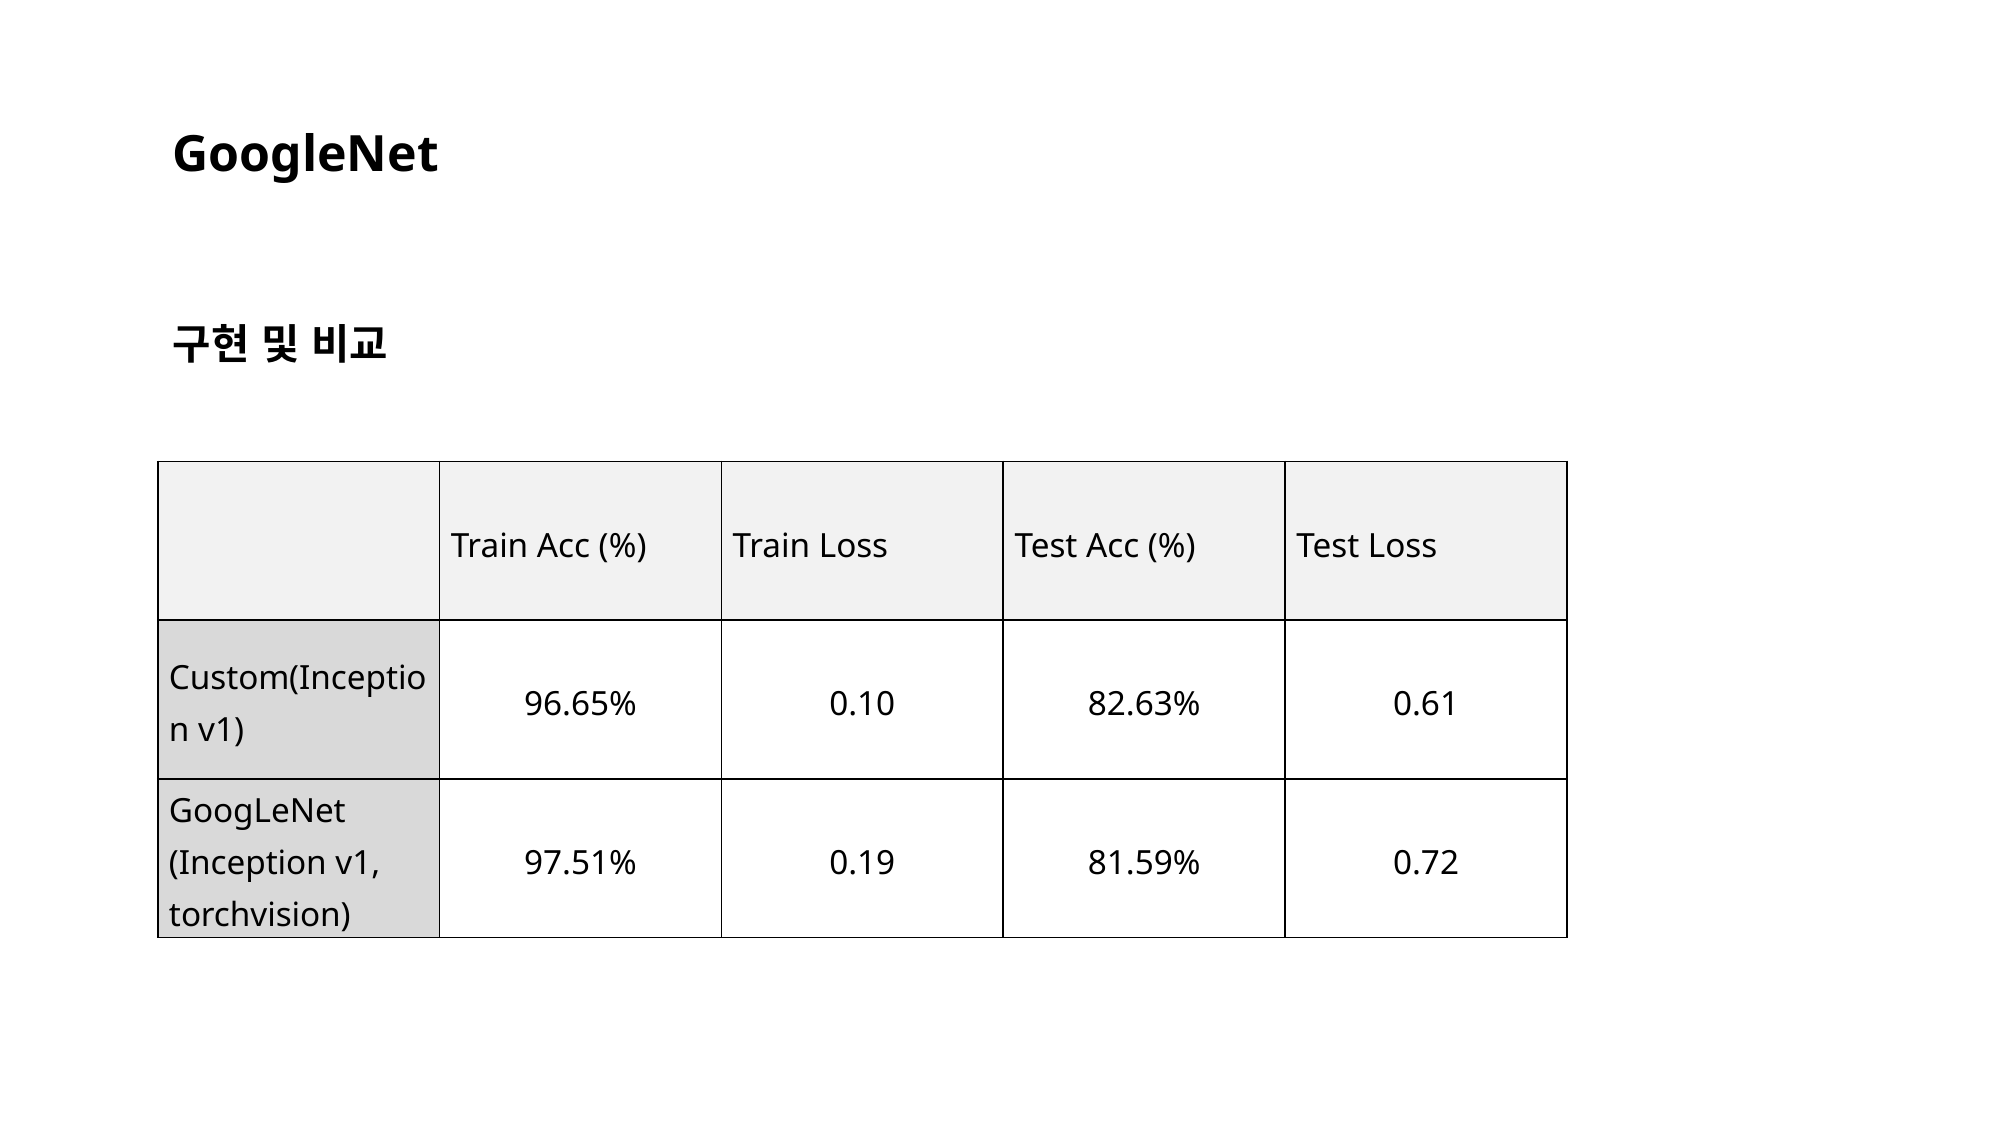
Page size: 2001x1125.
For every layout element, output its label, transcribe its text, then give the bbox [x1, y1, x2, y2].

table_header Train Loss [722, 476, 1002, 619]
table_header Test Loss [1286, 476, 1566, 619]
table_cell 96.65% [440, 621, 721, 778]
table_cell 0.10 [722, 621, 1002, 778]
table_header Test Acc (%) [1004, 476, 1284, 619]
text_box 구현 및 비교 [157, 260, 1926, 476]
table_header Train Acc (%) [440, 476, 721, 619]
table_cell 0.61 [1286, 621, 1566, 778]
table_cell 81.59% [1004, 780, 1284, 937]
table_cell 82.63% [1004, 621, 1284, 778]
table_cell GoogLeNet (Inception v1, torchvision) [159, 780, 439, 937]
table_cell 0.72 [1286, 780, 1566, 937]
table_cell 0.19 [722, 780, 1002, 937]
table_cell 97.51% [440, 780, 721, 937]
table_header [159, 476, 439, 619]
table_cell Custom(Inception v1) [159, 621, 439, 778]
text_box GoogleNet [157, 114, 648, 190]
